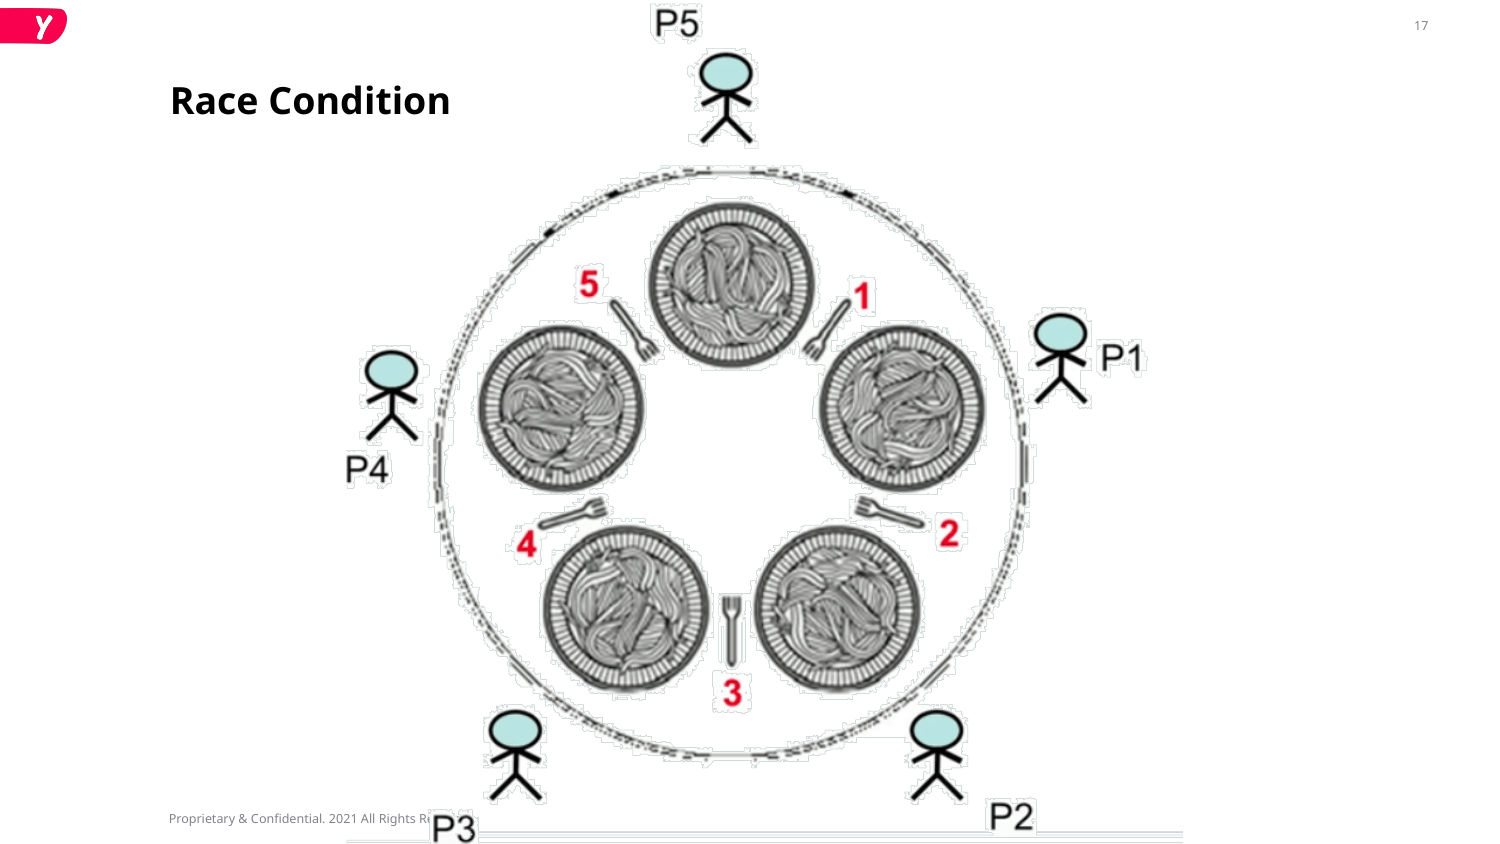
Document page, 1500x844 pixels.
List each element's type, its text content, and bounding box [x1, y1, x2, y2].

picture [346, 0, 1184, 844]
title Race Condition [169, 77, 341, 138]
picture [0, 8, 67, 44]
